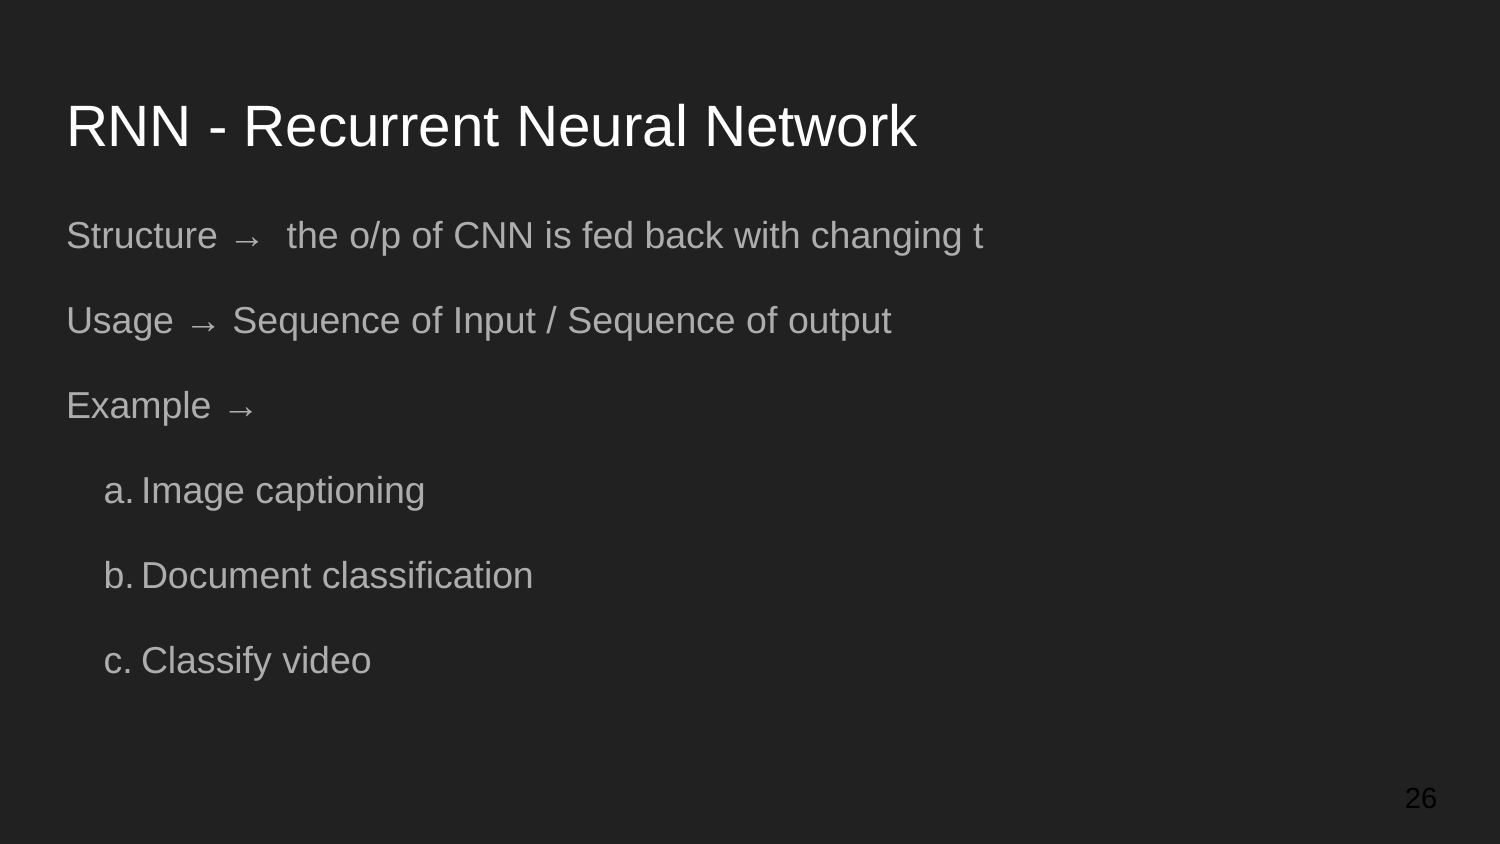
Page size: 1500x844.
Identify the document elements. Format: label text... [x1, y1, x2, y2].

slide_number 26 [1389, 764, 1480, 830]
list Structure → the o/p of CNN is fed back with changing t Usage → Sequence of Input / Sequence of output Example → Image captioning Document classification Classify video [51, 189, 1449, 750]
title RNN - Recurrent Neural Network [51, 72, 1449, 167]
